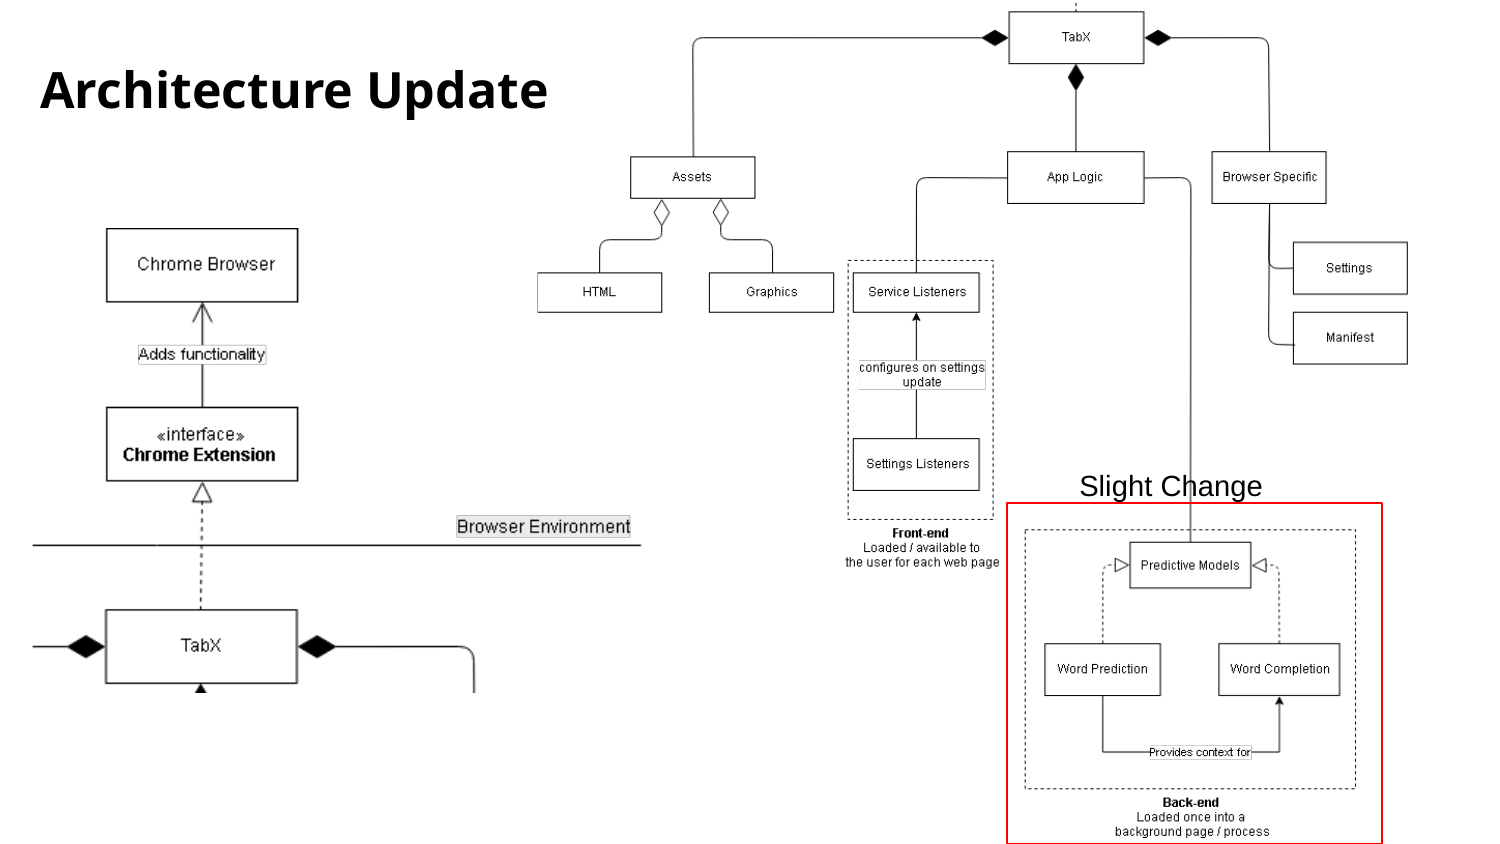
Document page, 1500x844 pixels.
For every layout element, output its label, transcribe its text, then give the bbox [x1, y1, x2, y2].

picture [32, 0, 1500, 838]
text_box Architecture Update [0, 23, 532, 155]
